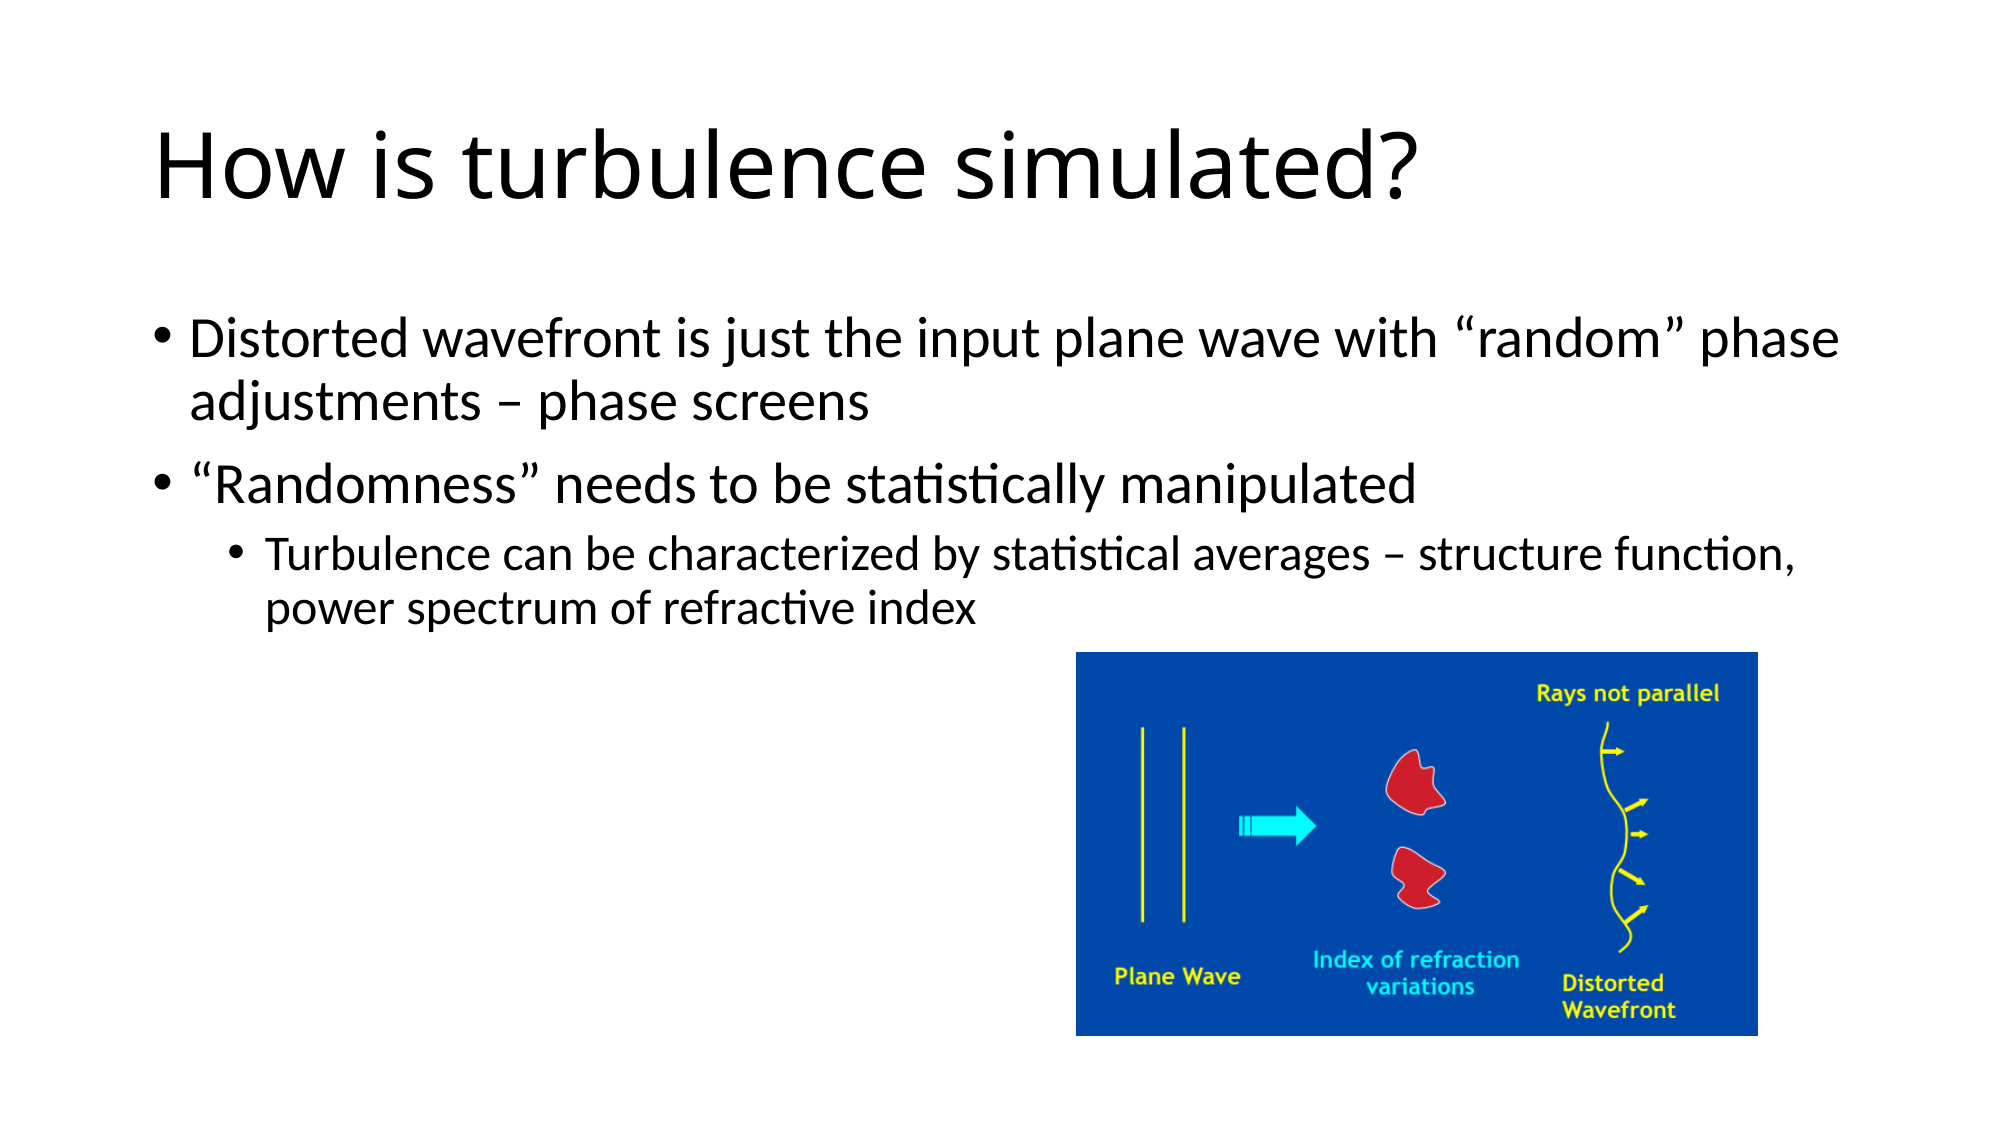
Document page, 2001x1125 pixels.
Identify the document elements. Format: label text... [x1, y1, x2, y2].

list Distorted wavefront is just the input plane wave with “random” phase adjustments – phase screens “Randomness” needs to be statistically manipulated Turbulence can be characterized by statistical averages – structure function, power spectrum of refractive index [137, 299, 1863, 1014]
picture [1076, 652, 1758, 1036]
title How is turbulence simulated? [137, 59, 1863, 278]
